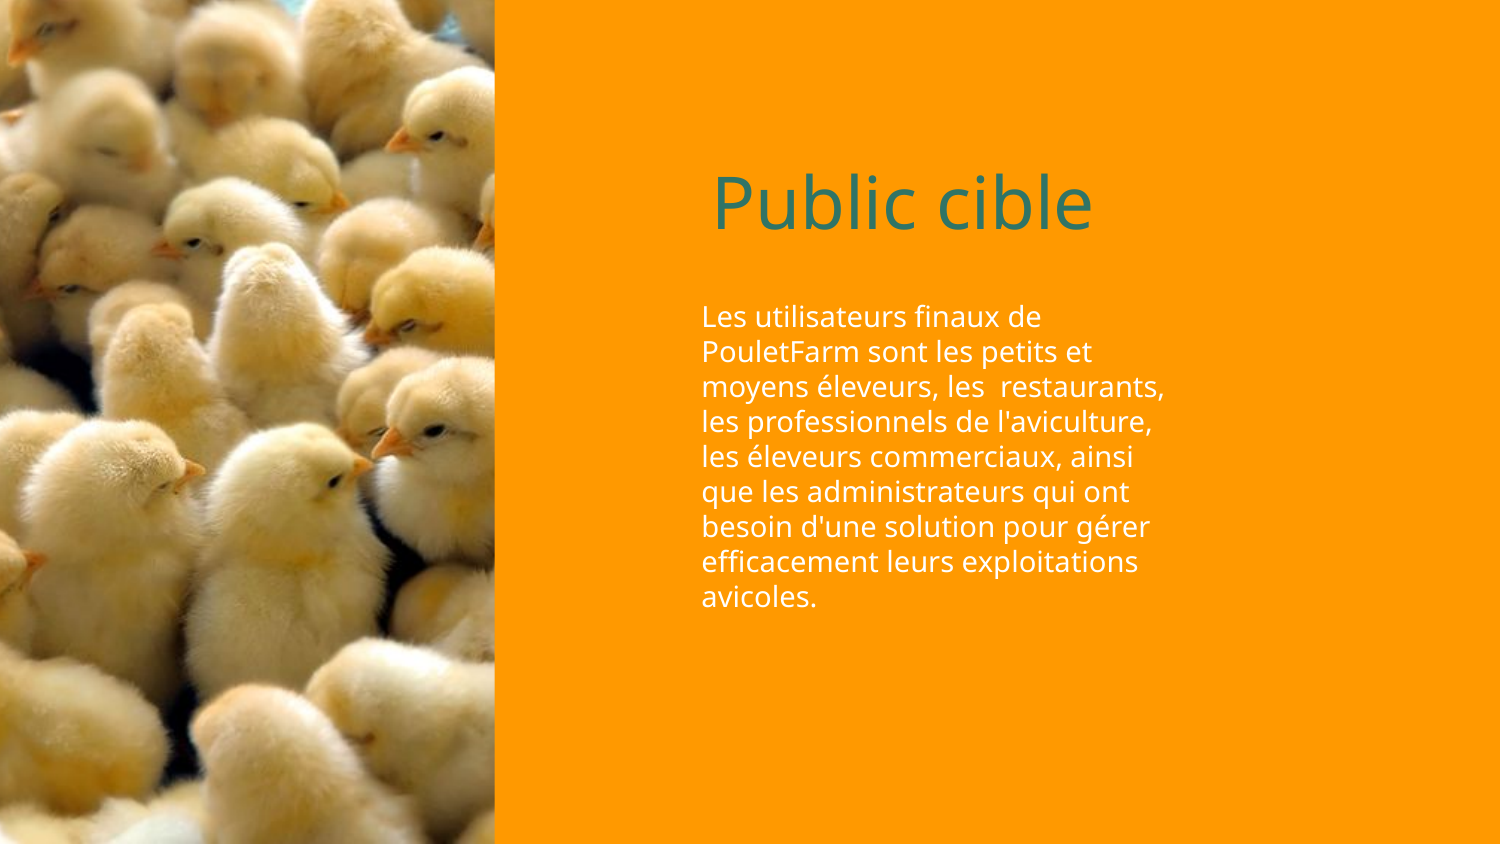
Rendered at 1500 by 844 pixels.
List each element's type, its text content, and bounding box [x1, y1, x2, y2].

picture [0, 0, 495, 844]
subtitle Les utilisateurs finaux de PouletFarm sont les petits et moyens éleveurs, les restaurants, les professionnels de l'aviculture, les éleveurs commerciaux, ainsi que les administrateurs qui ont besoin d'une solution pour gérer efficacement leurs exploitations avicoles. [686, 283, 1204, 712]
title Public cible [499, 141, 1352, 236]
